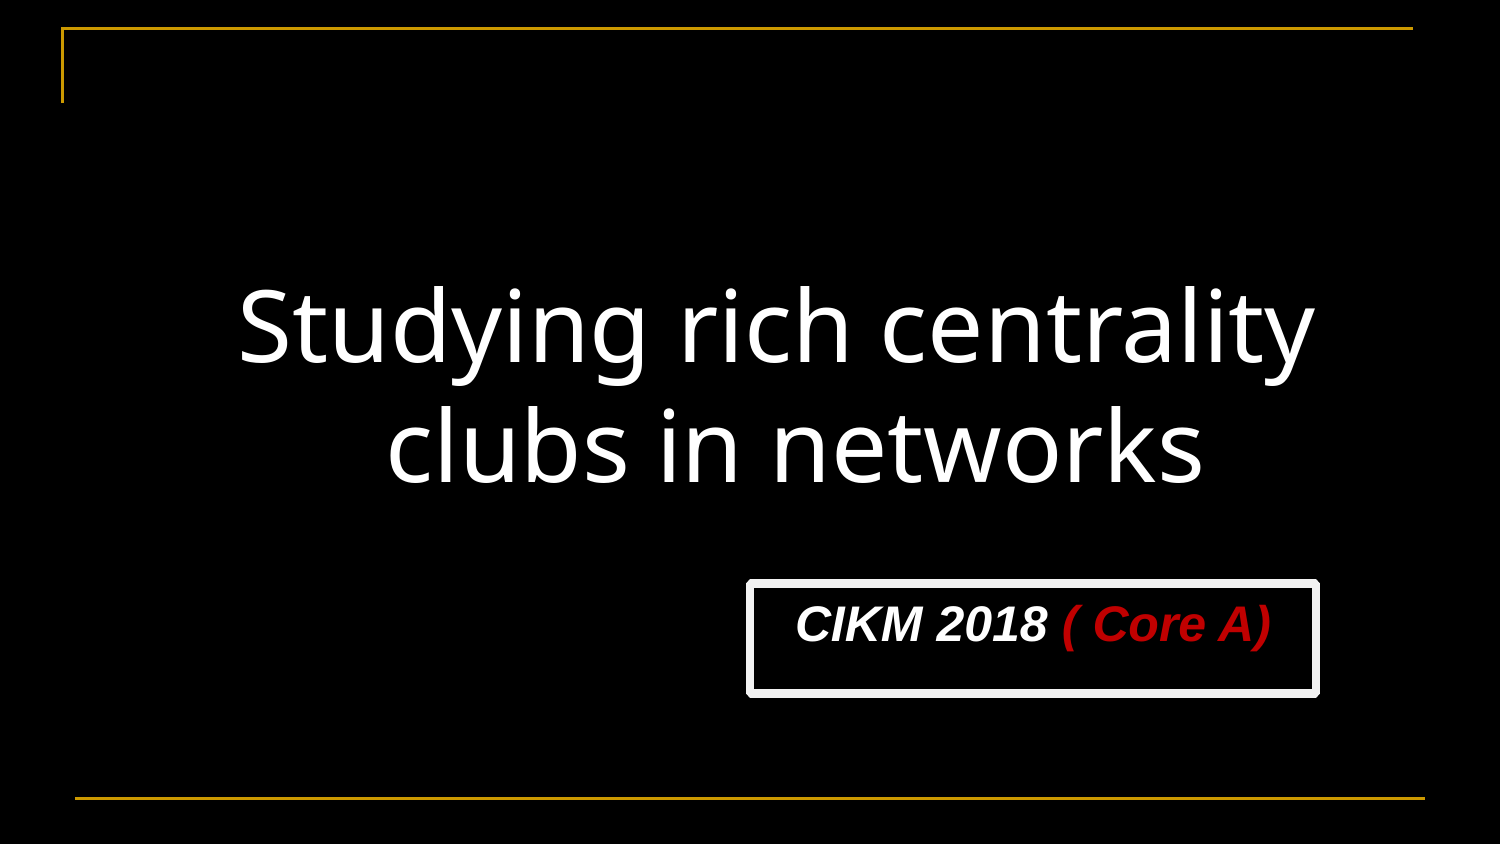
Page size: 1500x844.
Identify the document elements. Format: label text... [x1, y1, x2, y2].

text_box CIKM 2018 ( Core A) [750, 583, 1316, 694]
list Studying rich centrality clubs in networks [79, 158, 1437, 645]
